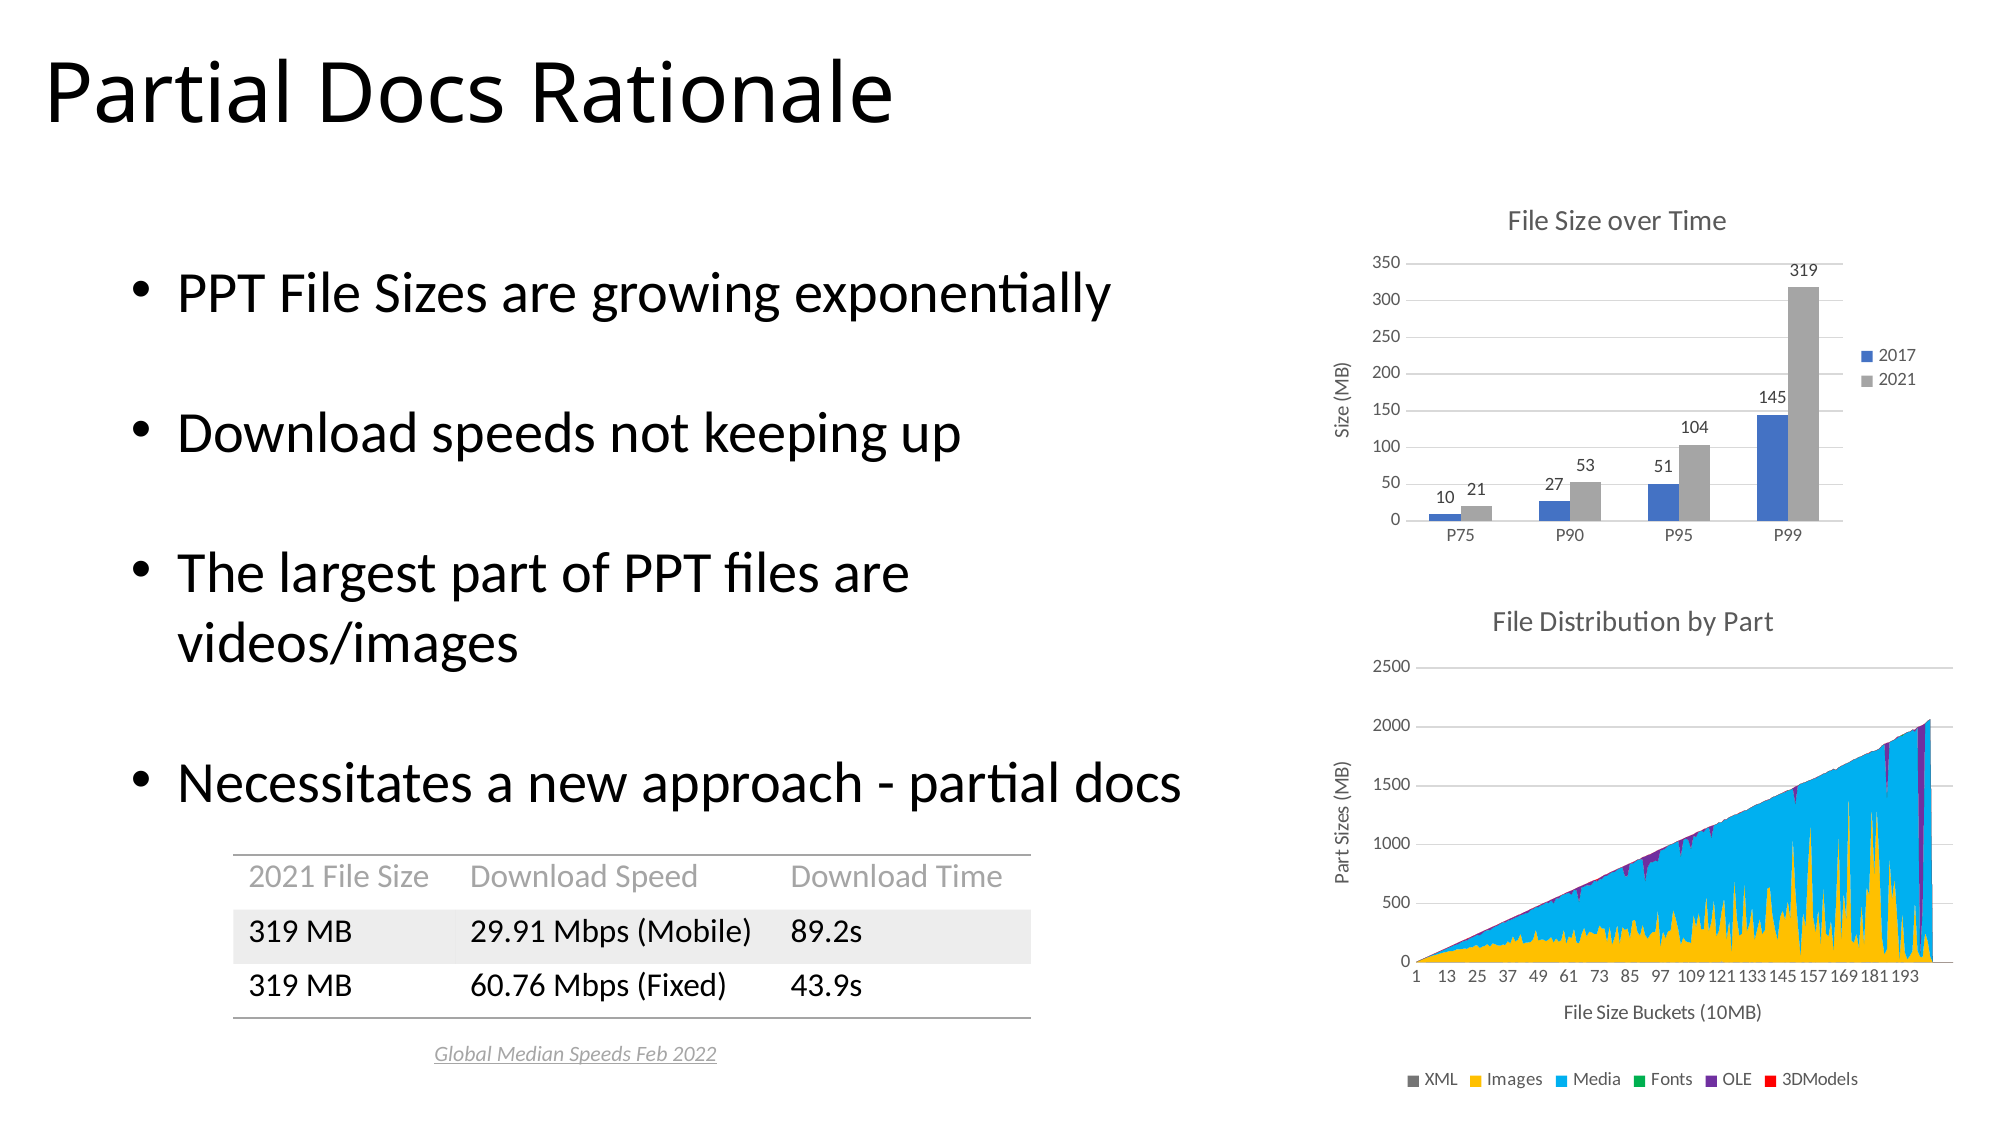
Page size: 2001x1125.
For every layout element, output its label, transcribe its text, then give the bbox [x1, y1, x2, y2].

table_cell 319 MB [233, 910, 455, 964]
chart [1299, 583, 1967, 1097]
table_cell 43.9s [776, 964, 1031, 1017]
text_box Global Median Speeds Feb 2022 [419, 1032, 750, 1073]
table_header 2021 File Size [233, 856, 455, 910]
text_box PPT File Sizes are growing exponentially Download speeds not keeping up The largest part of PPT files are videos/images Necessitates a new approach - partial docs [116, 246, 1267, 822]
table_cell 29.91 Mbps (Mobile) [455, 910, 776, 964]
table_header Download Speed [455, 856, 776, 910]
table_cell 60.76 Mbps (Fixed) [455, 964, 776, 1017]
table_header Download Time [776, 856, 1031, 910]
text_box Partial Docs Rationale [28, 0, 1990, 148]
table_cell 89.2s [776, 910, 1031, 964]
chart [1299, 184, 1935, 554]
table_cell 319 MB [233, 964, 455, 1017]
